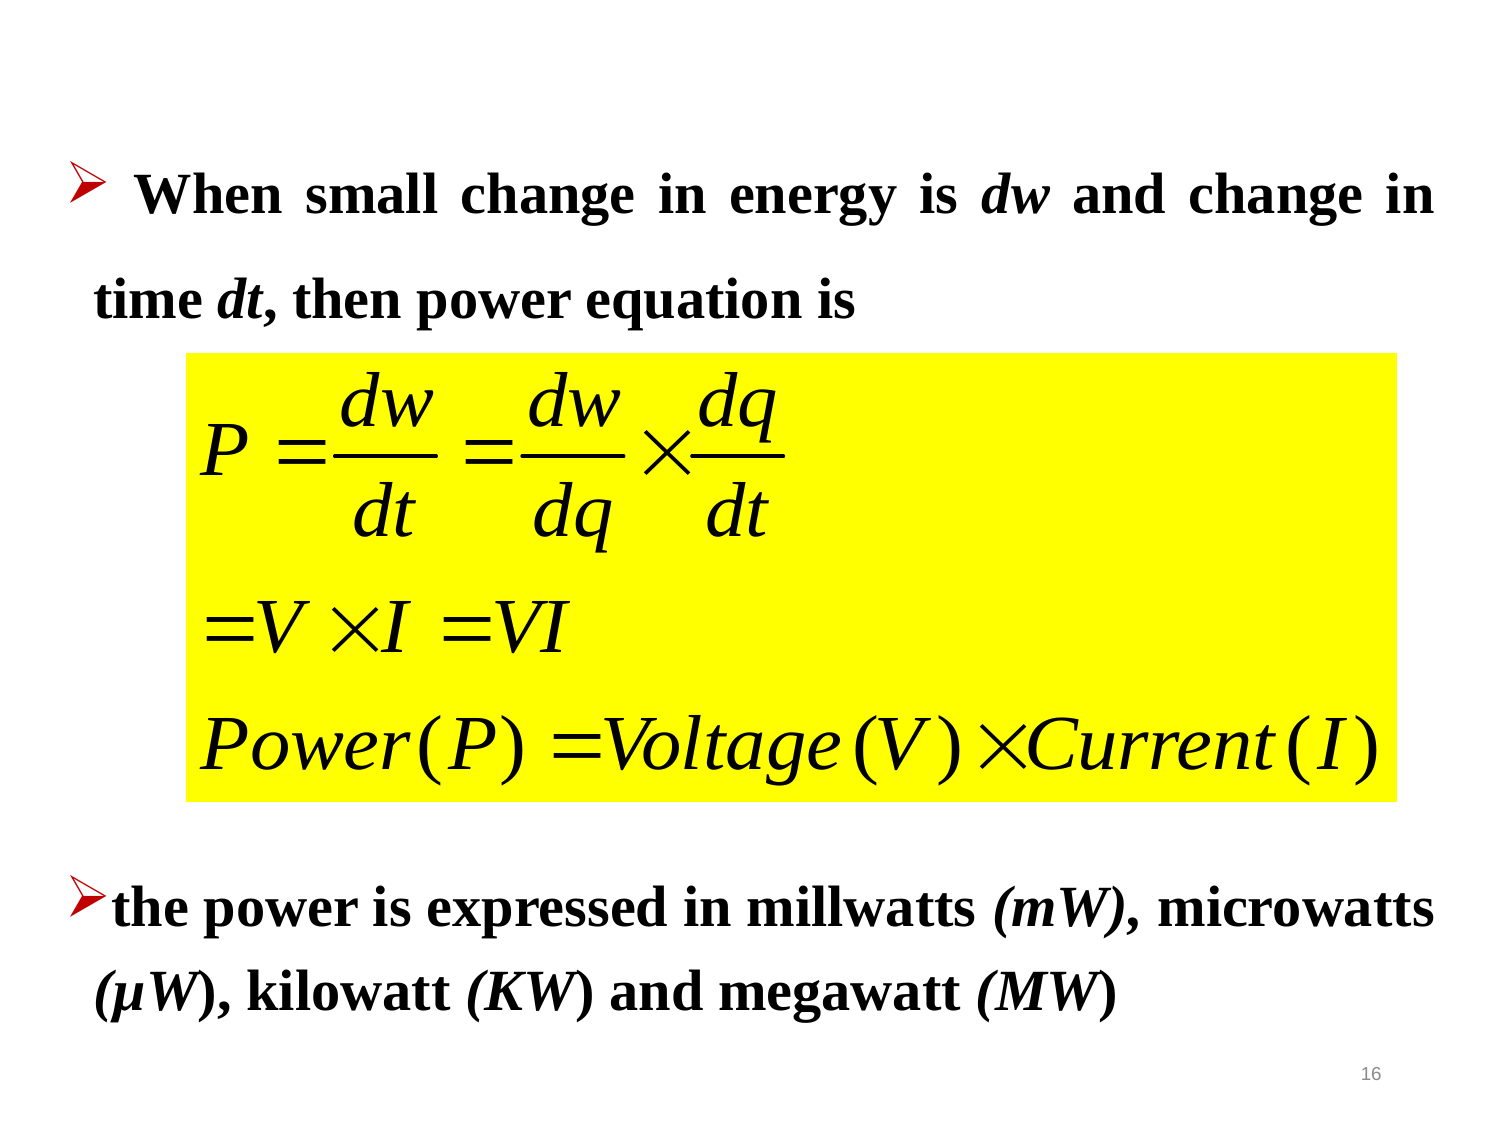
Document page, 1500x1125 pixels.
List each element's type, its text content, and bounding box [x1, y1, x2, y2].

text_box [186, 353, 1397, 802]
slide_number 16 [1059, 1056, 1397, 1103]
list When small change in energy is dw and change in time dt, then power equation is the power is expressed in millwatts (mW), microwatts (µW), kilowatt (KW) and megawatt (MW) [50, 112, 1450, 1056]
